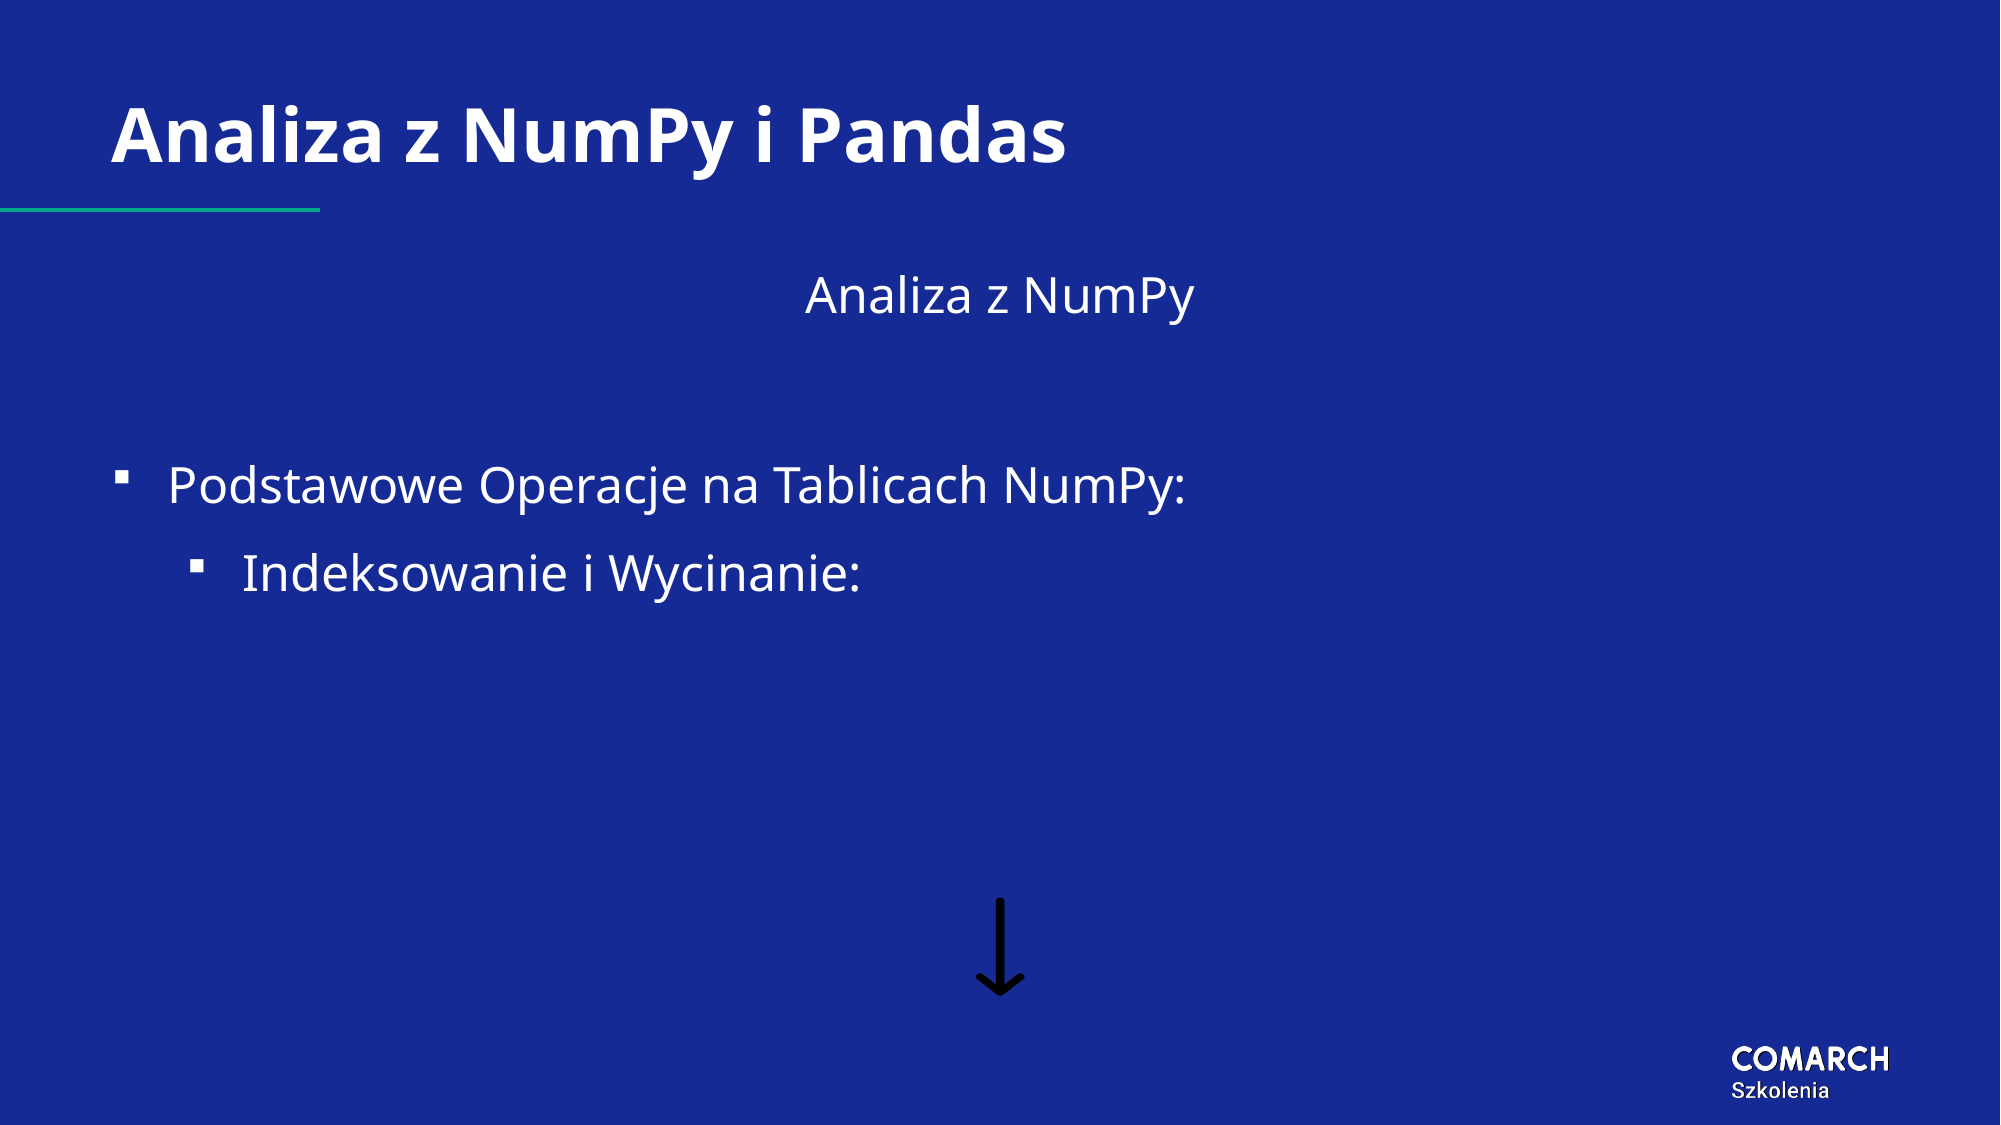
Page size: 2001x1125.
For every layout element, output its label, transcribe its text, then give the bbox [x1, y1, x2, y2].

picture [1732, 1046, 1889, 1098]
list Analiza z NumPy Podstawowe Operacje na Tablicach NumPy: Indeksowanie i Wycinanie: [111, 243, 1889, 1000]
picture [932, 878, 1069, 1015]
title Analiza z NumPy i Pandas [111, 0, 1889, 185]
